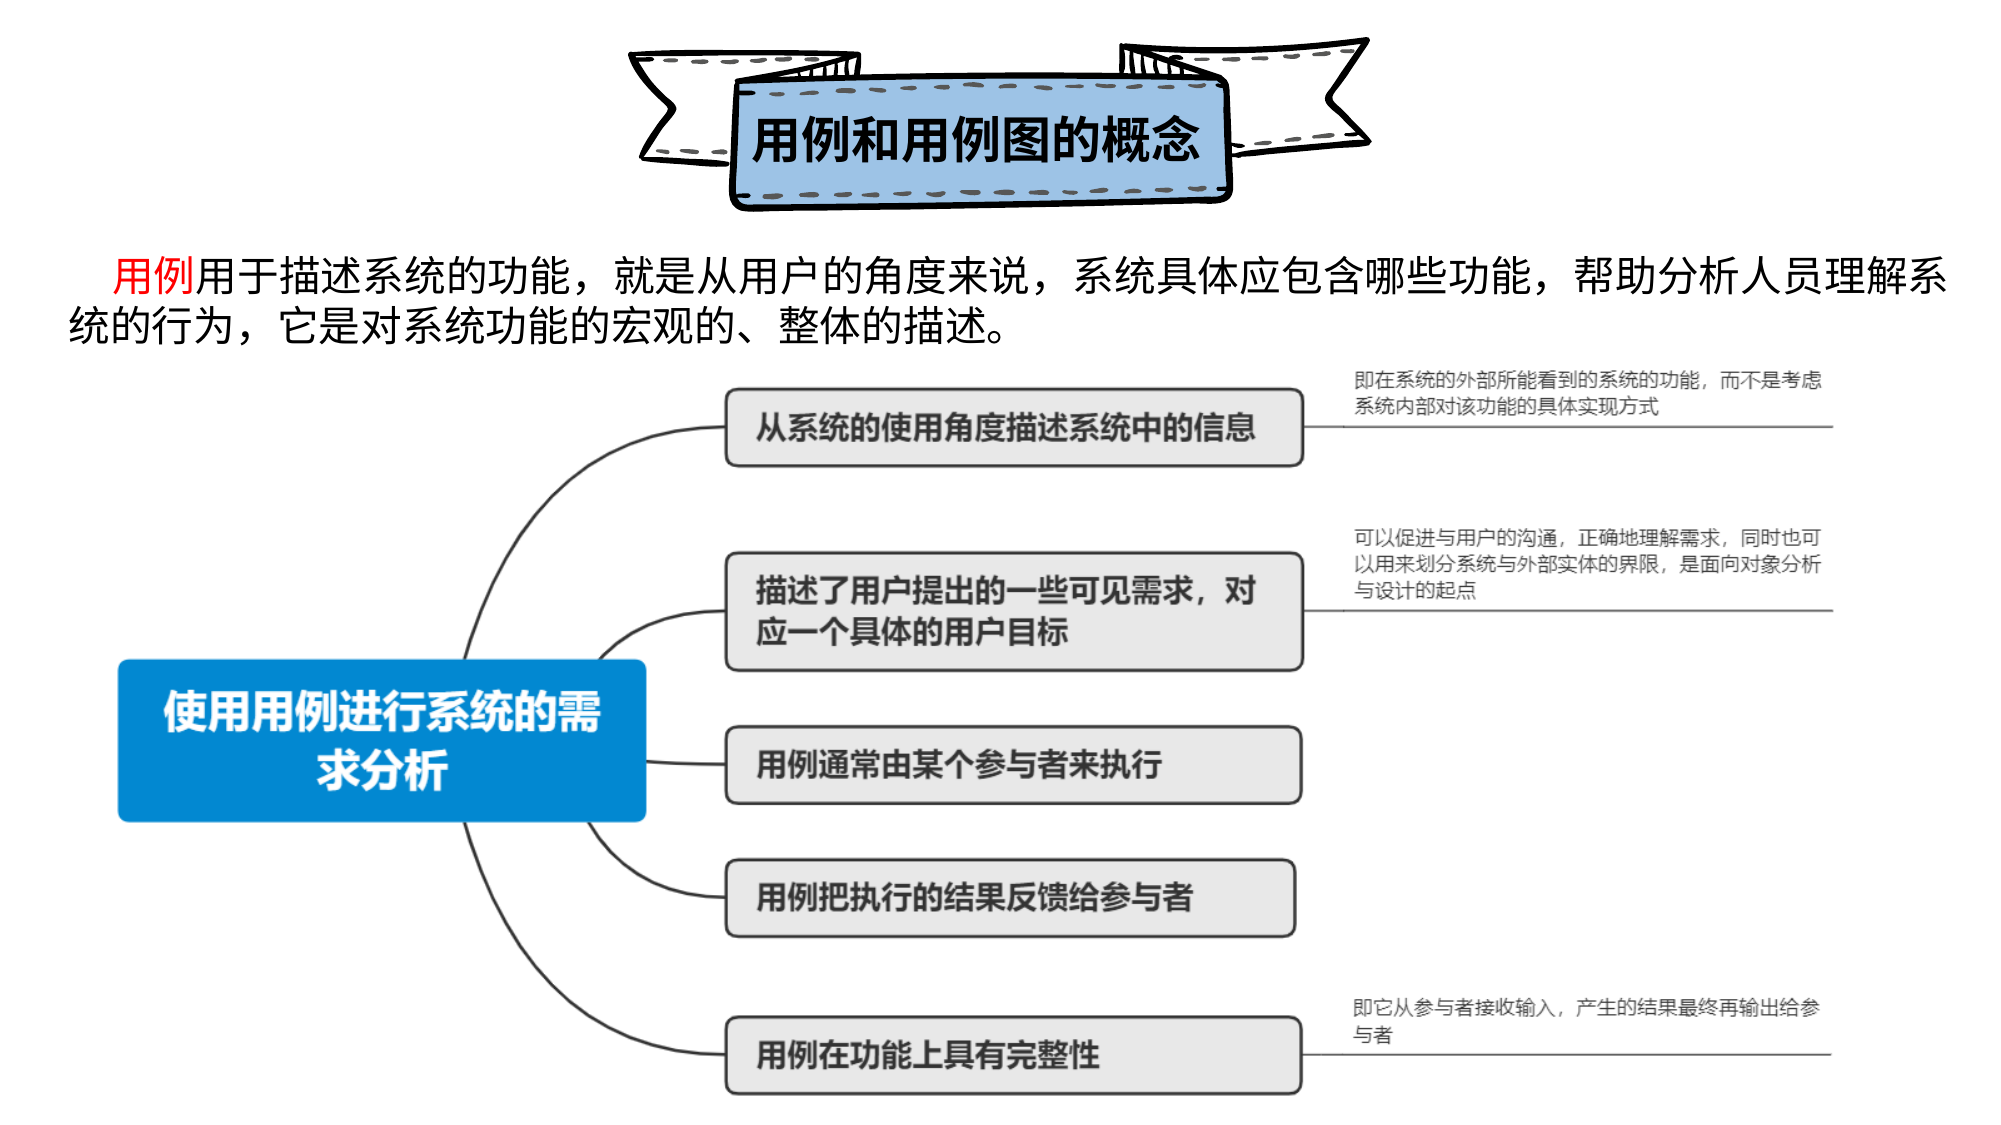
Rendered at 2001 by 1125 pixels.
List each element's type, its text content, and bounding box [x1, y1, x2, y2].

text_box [627, 36, 1373, 213]
text_box 用例用于描述系统的功能，就是从用户的角度来说，系统具体应包含哪些功能，帮助分析人员理解系统的行为，它是对系统功能的宏观的、整体的描述。 [53, 242, 2000, 358]
picture [95, 358, 1871, 1112]
